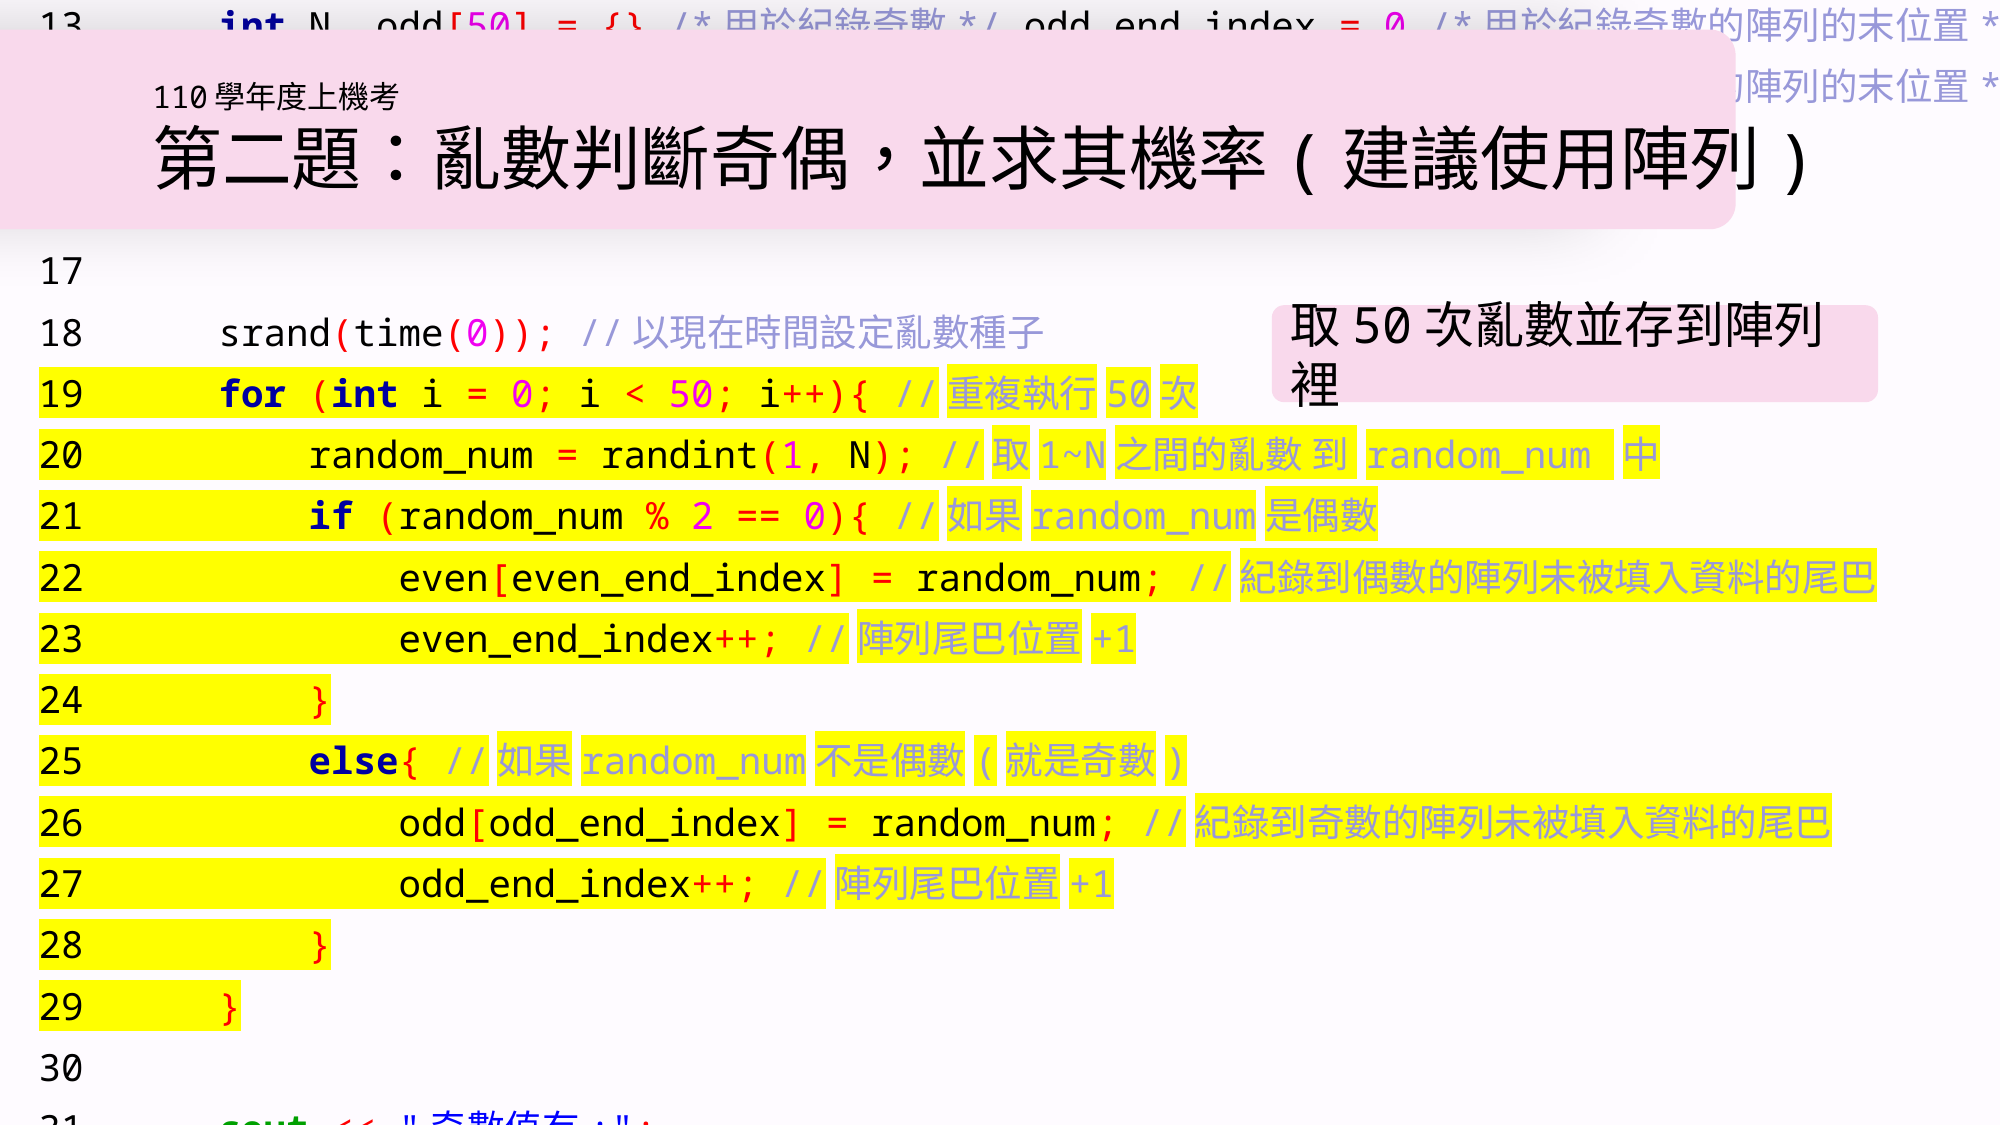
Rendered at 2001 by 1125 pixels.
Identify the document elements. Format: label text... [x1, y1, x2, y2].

title 110學年度上機考 第二題：亂數判斷奇偶，並求其機率(建議使用陣列) [137, 59, 1863, 217]
list 1 #include <iostream> //輸入輸出的函式庫 2 #include <cstdlib> //亂數的函式庫 3 #include <ctime> //取得現在UNIX時間的函式庫 4 using namespace std; 5 6 //自訂取亂數函式 7 int randint(int Min, int Max){ 8 return Min + rand() % (Max - Min + 1); 9 } 10 11 int main() 12 { 13 int N, odd[50] = {},/*用於紀錄奇數*/ odd_end_index = 0,/*用於紀錄奇數的陣列的末位置*/ 14 even[50] = {},/*用於紀錄偶數*/ even_end_index = 0, /*用於紀錄偶數的陣列的末位置*/ 15 random_num; 16 cin >> N; //輸入一整數N 17 18 srand(time(0)); //以現在時間設定亂數種子 19 for (int i = 0; i < 50; i++){ //重複執行50次 20 random_num = randint(1, N); //取1~N之間的亂數 到 random_num 中 21 if (random_num % 2 == 0){ //如果random_num是偶數 22 even[even_end_index] = random_num; //紀錄到偶數的陣列未被填入資料的尾巴 23 even_end_index++; //陣列尾巴位置+1 24 } 25 else{ //如果random_num不是偶數(就是奇數) 26 odd[odd_end_index] = random_num; //紀錄到奇數的陣列未被填入資料的尾巴 27 odd_end_index++; //陣列尾巴位置+1 28 } 29 } 30 31 cout << "奇數值有:"; 32 for (int i = 0; i < odd_end_index; i++){ //odd_end_index = 未被填入資料的尾巴的位置 = 有資料的註標值 + 1 = 資料數量 33 if (i % 10 == 0){ //每10個資料一行，如果一行資料太多，就換行，並輸出===> 34 cout << "\n===>\t"; 35 } 36 cout << odd[i] << ",\t"; //輸出資料 37 } 38 cout << "\n===>\t共" << odd_end_index << "個,佔機率為" << odd_end_index/50.0 /*要用浮點數去做除法，才會得到浮點數*/ << "\n"; 39 40 cout << "\n"; 41 42 cout << "偶數值有:"; 43 for (int i = 0; i < even_end_index; i++){ //even_end_index = 未被填入資料的尾巴的位置 = 有資料的註標值 + 1 = 資料數量 44 if (i % 10 == 0){ //每10個資料一行，如果一行資料太多，就換行，並輸出===> 45 cout << "\n===>\t"; 46 } 47 cout << even[i] << ",\t"; //輸出資料 48 } 49 cout << "\n===>\t共" << even_end_index << "個,佔機率為" << even_end_index/50.0 << "\n"; 50 51 return 0; 52 } [23, 0, 2000, 263]
text_box [0, 28, 1737, 231]
text_box 取50次亂數並存到陣列裡 [1270, 304, 1880, 404]
